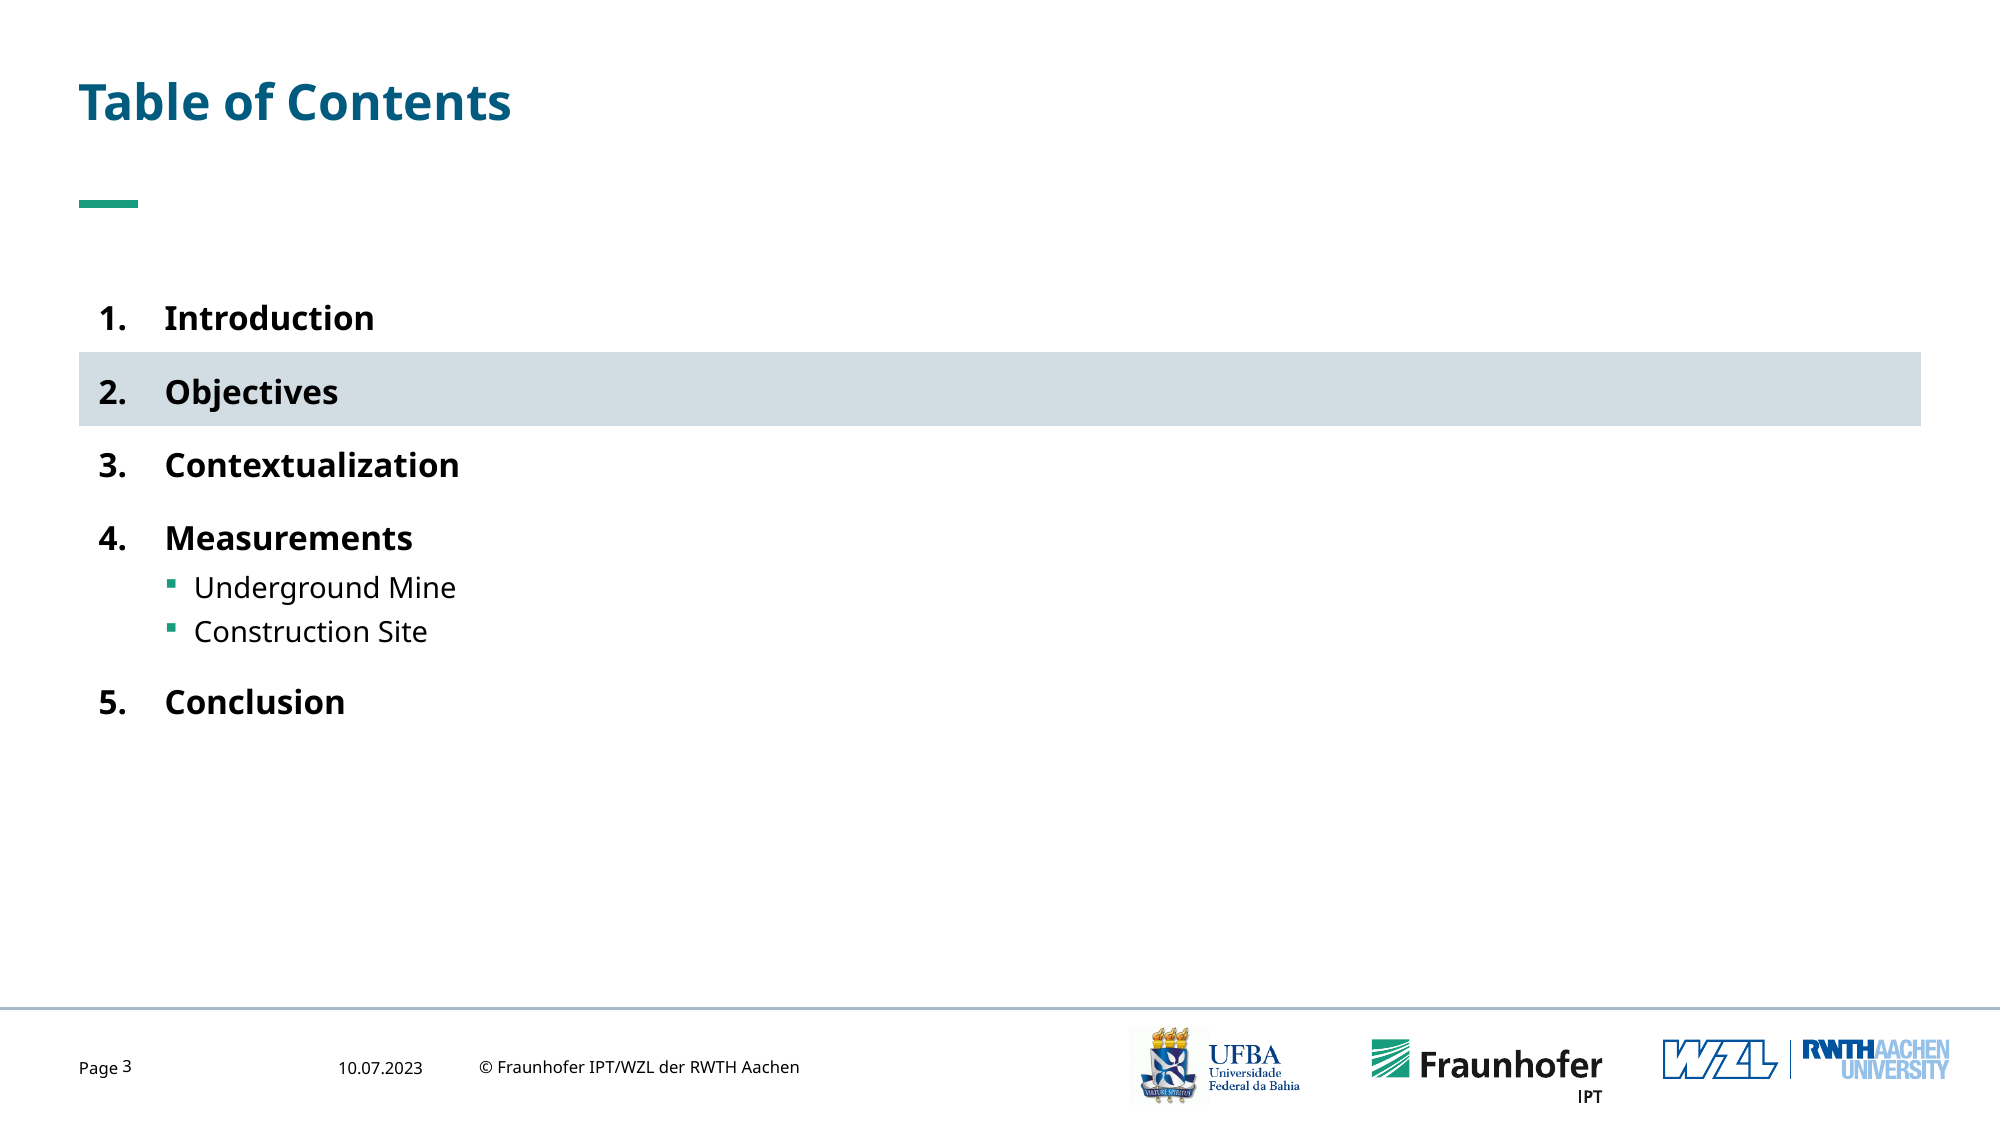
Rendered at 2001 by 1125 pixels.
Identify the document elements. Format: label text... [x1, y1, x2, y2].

table_cell 2. [79, 352, 147, 426]
title Table of Contents [78, 64, 1922, 128]
table_cell 3. [79, 426, 147, 499]
table_header 1. [79, 279, 147, 352]
table_cell Measurements Underground Mine Construction Site [147, 499, 1921, 663]
table_header Introduction [147, 279, 1921, 352]
table_cell Contextualization [147, 426, 1921, 499]
text_box 10.07.2023 [323, 1009, 476, 1125]
table_cell Objectives [147, 352, 1921, 426]
table_cell 4. [79, 499, 147, 663]
table_cell Conclusion [147, 663, 1921, 736]
picture [1129, 1026, 1311, 1106]
table_cell 5. [79, 663, 147, 736]
text_box © Fraunhofer IPT/WZL der RWTH Aachen [479, 1057, 964, 1078]
slide_number 3 [107, 1057, 175, 1078]
